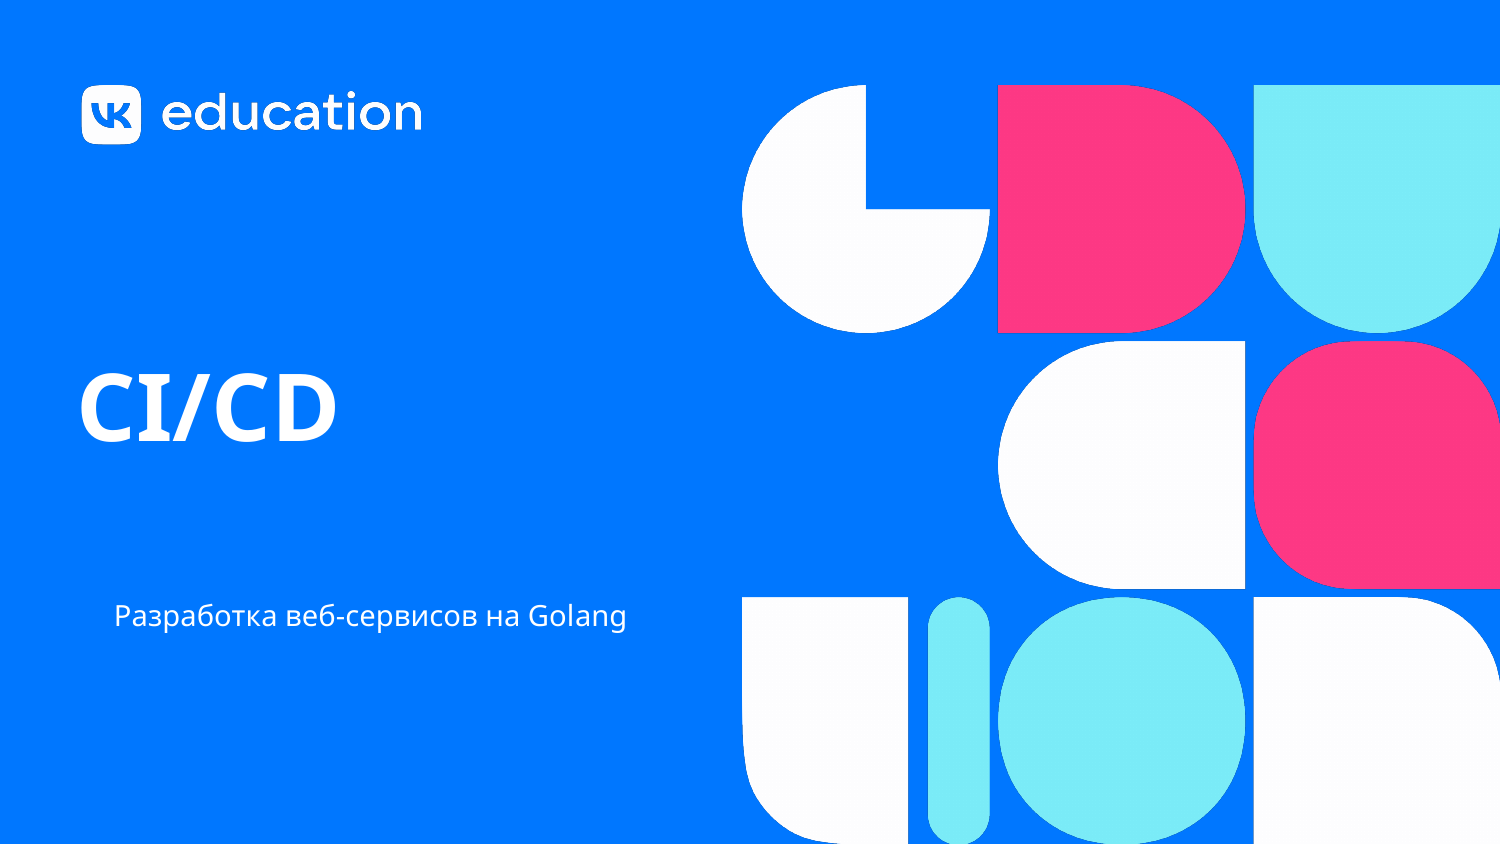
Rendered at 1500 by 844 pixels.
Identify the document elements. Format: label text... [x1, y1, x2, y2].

title CI/CD [76, 259, 1334, 462]
picture [742, 85, 1500, 844]
list Разработка веб-сервисов на Golang [76, 597, 693, 634]
picture [81, 85, 422, 145]
